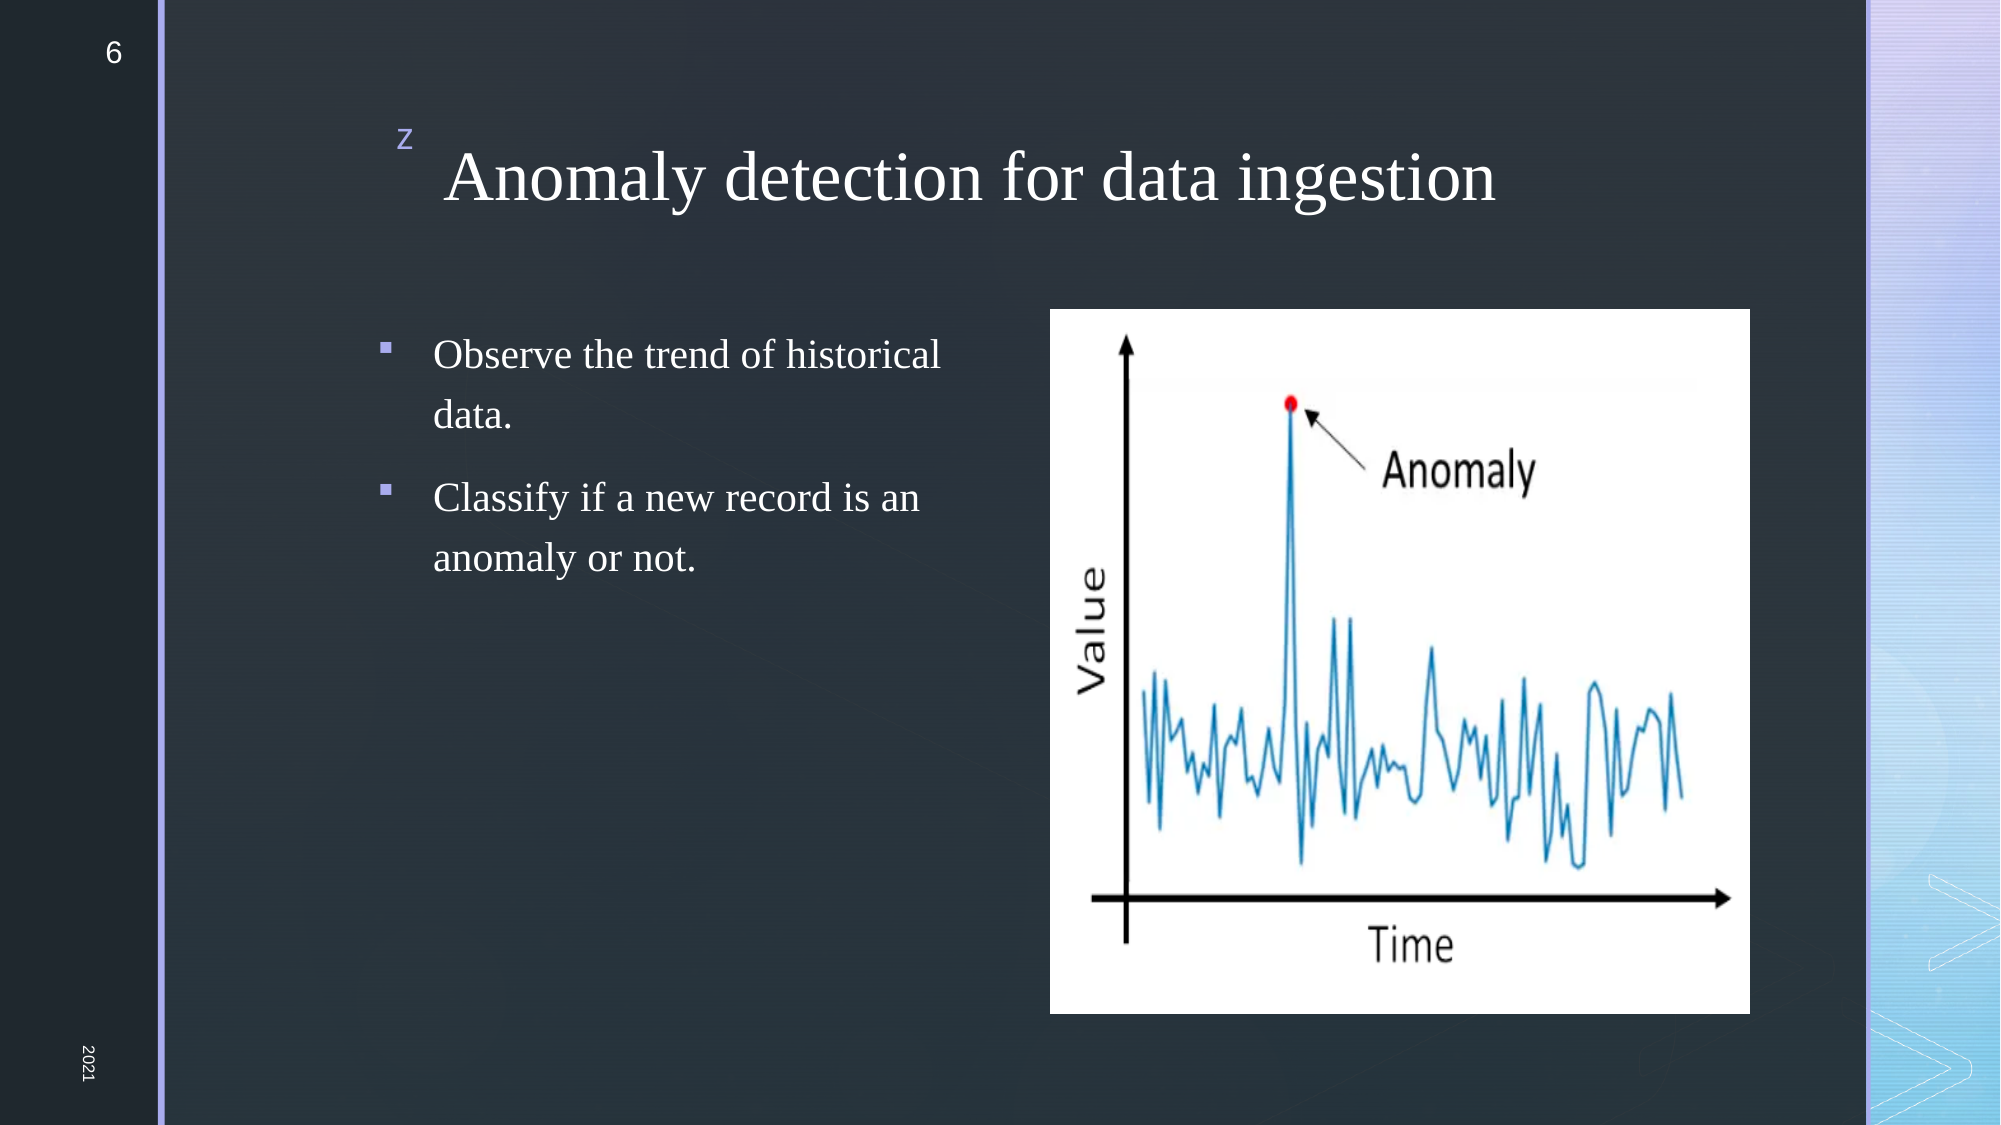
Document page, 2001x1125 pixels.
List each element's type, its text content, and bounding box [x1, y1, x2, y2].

title Anomaly detection for data ingestion [428, 132, 1733, 310]
list Observe the trend of historical data. Classify if a new record is an anomaly or not. [361, 309, 1000, 1014]
picture [1049, 309, 1750, 1014]
picture [1871, 0, 2001, 1125]
slide_number 6 [25, 26, 131, 80]
slide_number 2021 [70, 661, 101, 1098]
